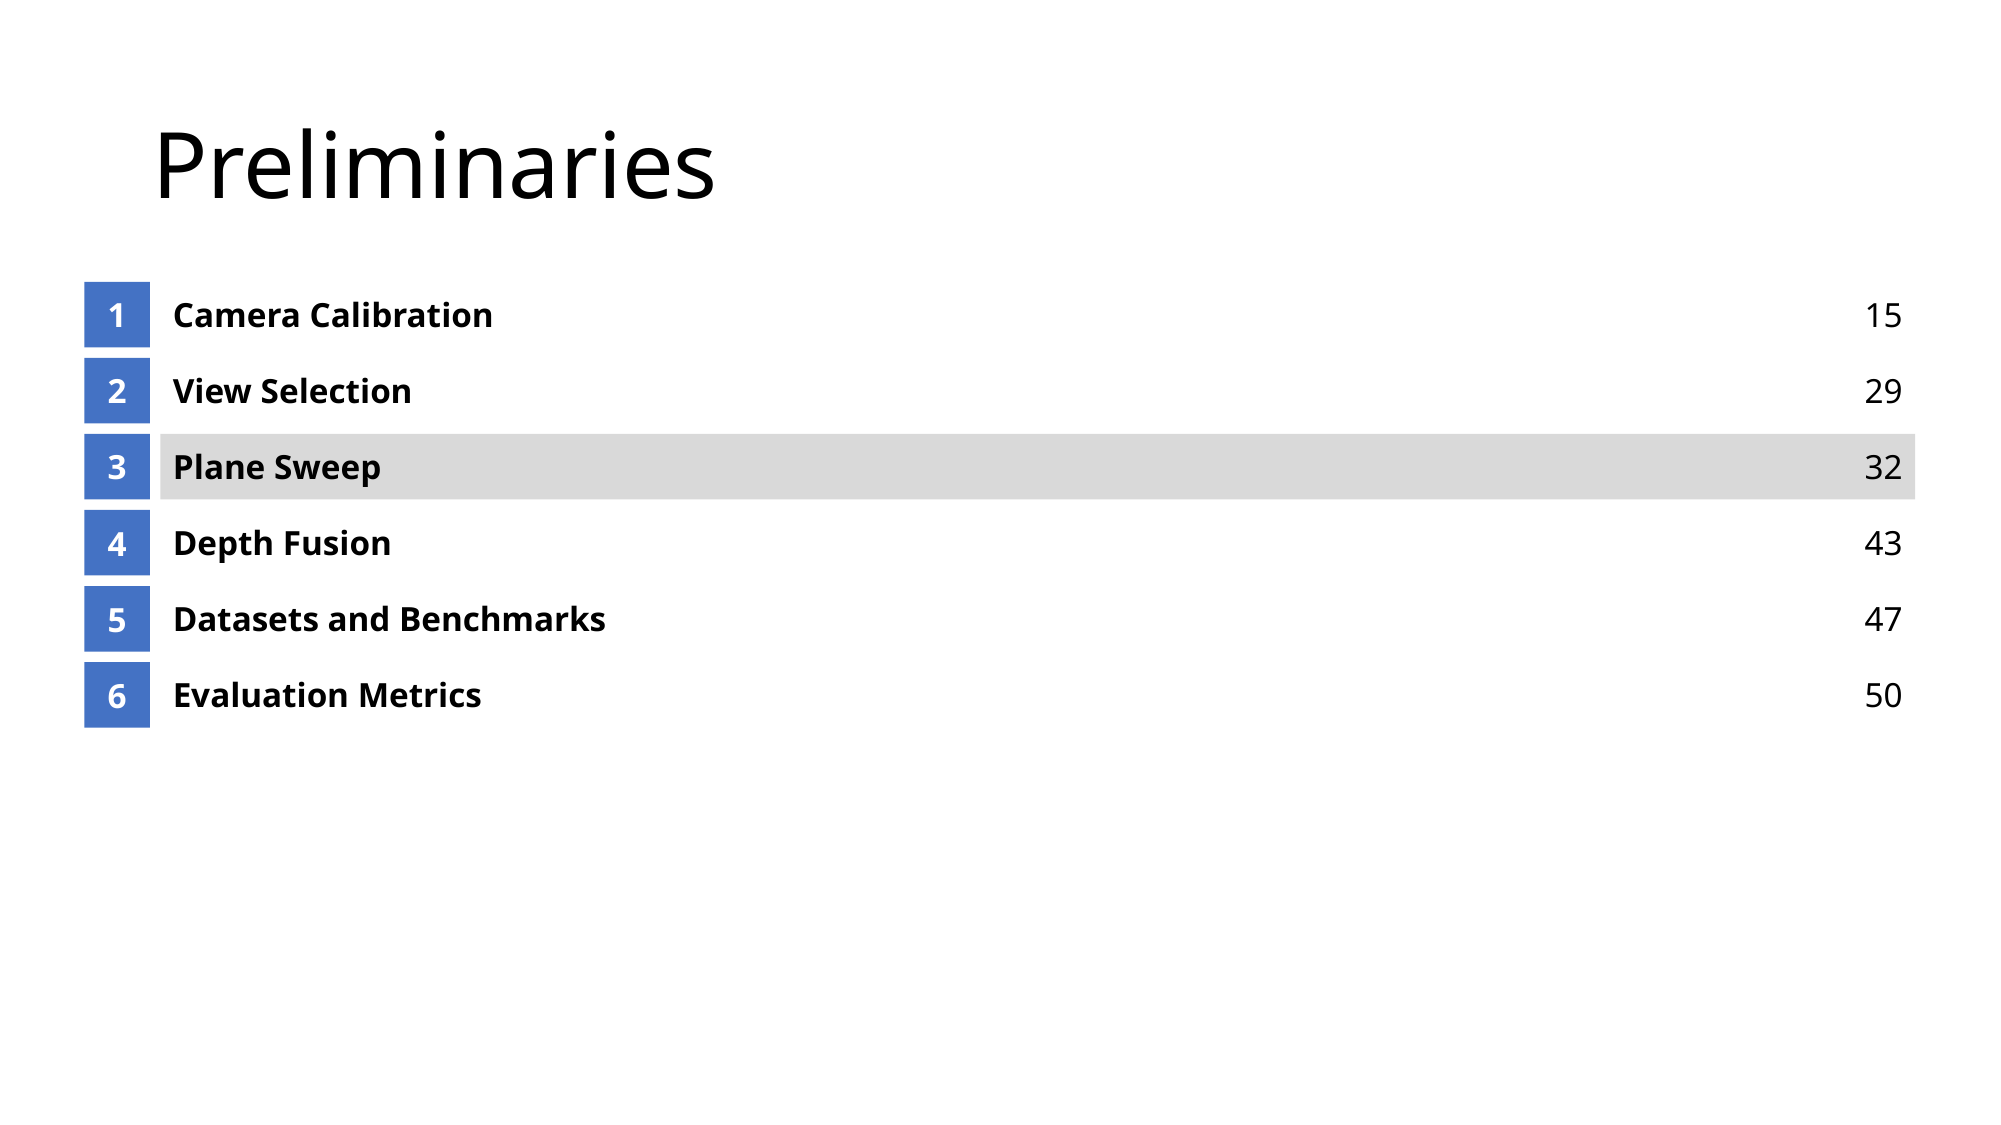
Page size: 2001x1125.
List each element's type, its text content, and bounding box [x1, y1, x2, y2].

text_box 32 [1884, 433, 1904, 500]
text_box View Selection [159, 357, 566, 424]
text_box 47 [1884, 585, 1904, 653]
title Preliminaries [137, 59, 1863, 278]
text_box 43 [1884, 509, 1904, 577]
text_box 4 [83, 509, 151, 577]
text_box Depth Fusion [159, 509, 566, 577]
text_box 5 [83, 585, 151, 653]
text_box 3 [83, 433, 151, 500]
text_box 29 [1884, 357, 1904, 424]
text_box 50 [1884, 661, 1904, 729]
text_box 2 [83, 357, 151, 424]
text_box Camera Calibration [159, 281, 566, 348]
text_box 15 [1884, 281, 1904, 348]
text_box [1904, 433, 1916, 500]
text_box [566, 433, 1884, 500]
text_box Evaluation Metrics [159, 661, 566, 729]
text_box Plane Sweep [159, 433, 566, 500]
text_box Datasets and Benchmarks [159, 585, 566, 653]
text_box 6 [83, 661, 151, 729]
text_box 1 [83, 281, 151, 348]
